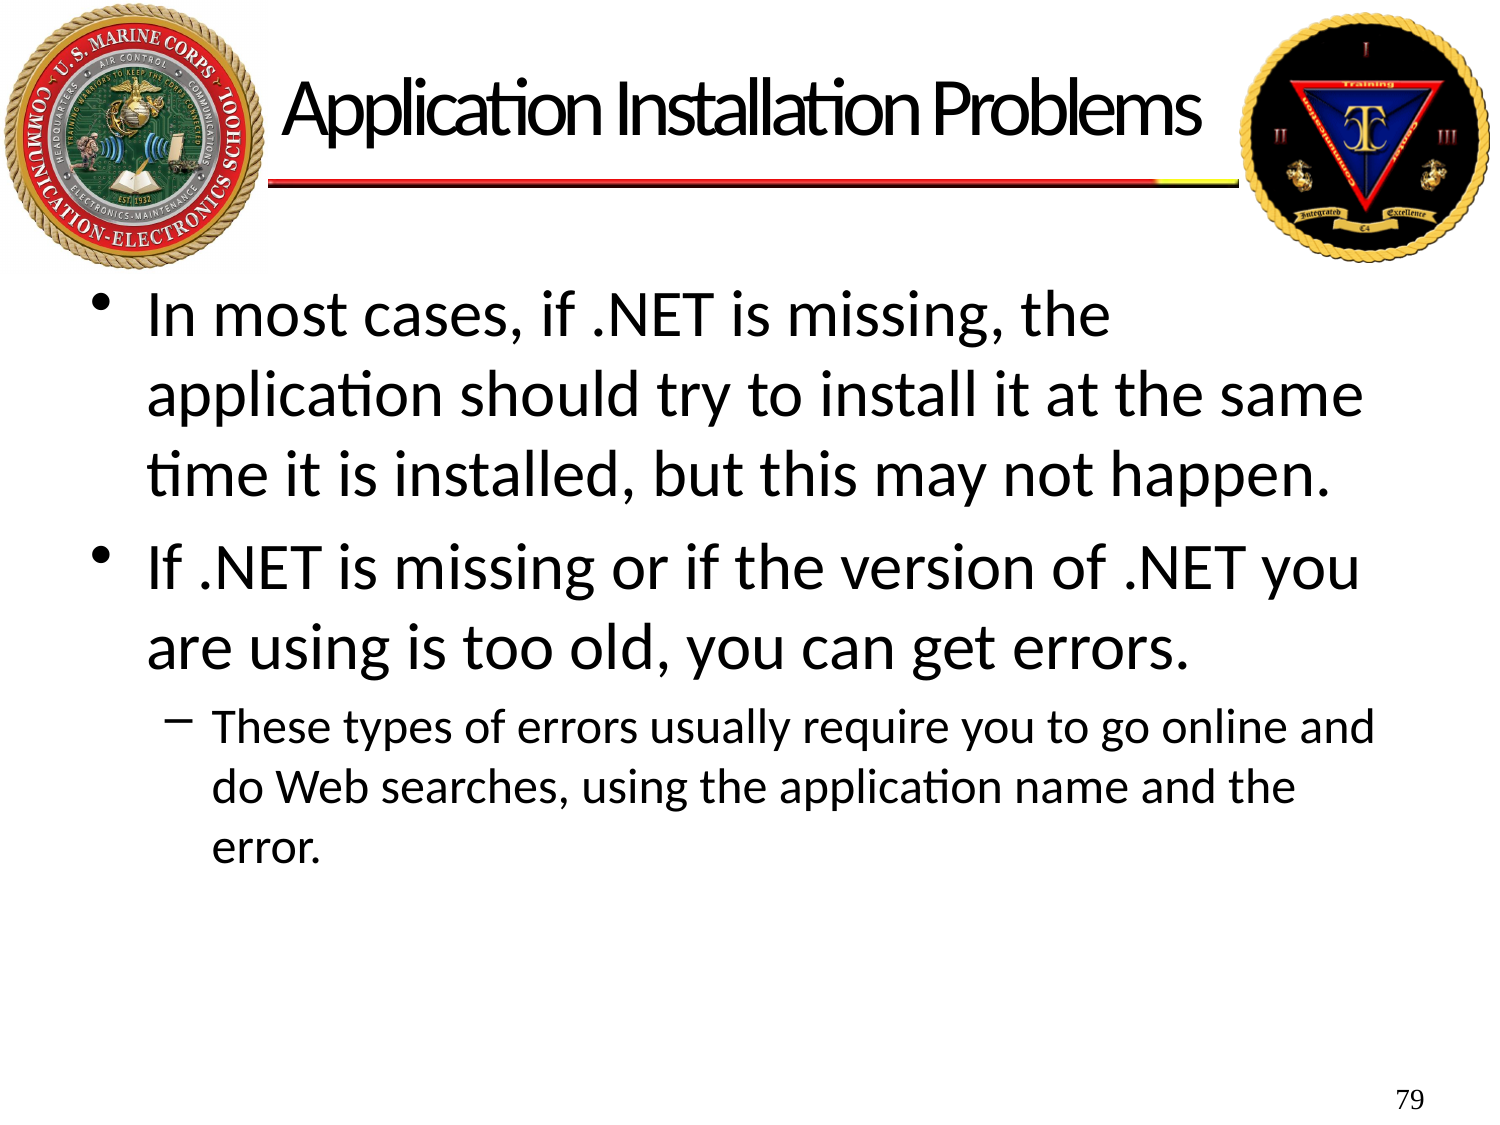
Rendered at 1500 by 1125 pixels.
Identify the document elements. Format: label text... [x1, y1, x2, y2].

picture [1239, 12, 1490, 263]
title Application Installation Problems [75, 45, 1425, 233]
picture [0, 0, 268, 274]
list In most cases, if .NET is missing, the application should try to install it at the same time it is installed, but this may not happen. If .NET is missing or if the version of .NET you are using is too old, you can get errors. These types of errors usually require you to go online and do Web searches, using the application name and the error. [75, 262, 1425, 1005]
